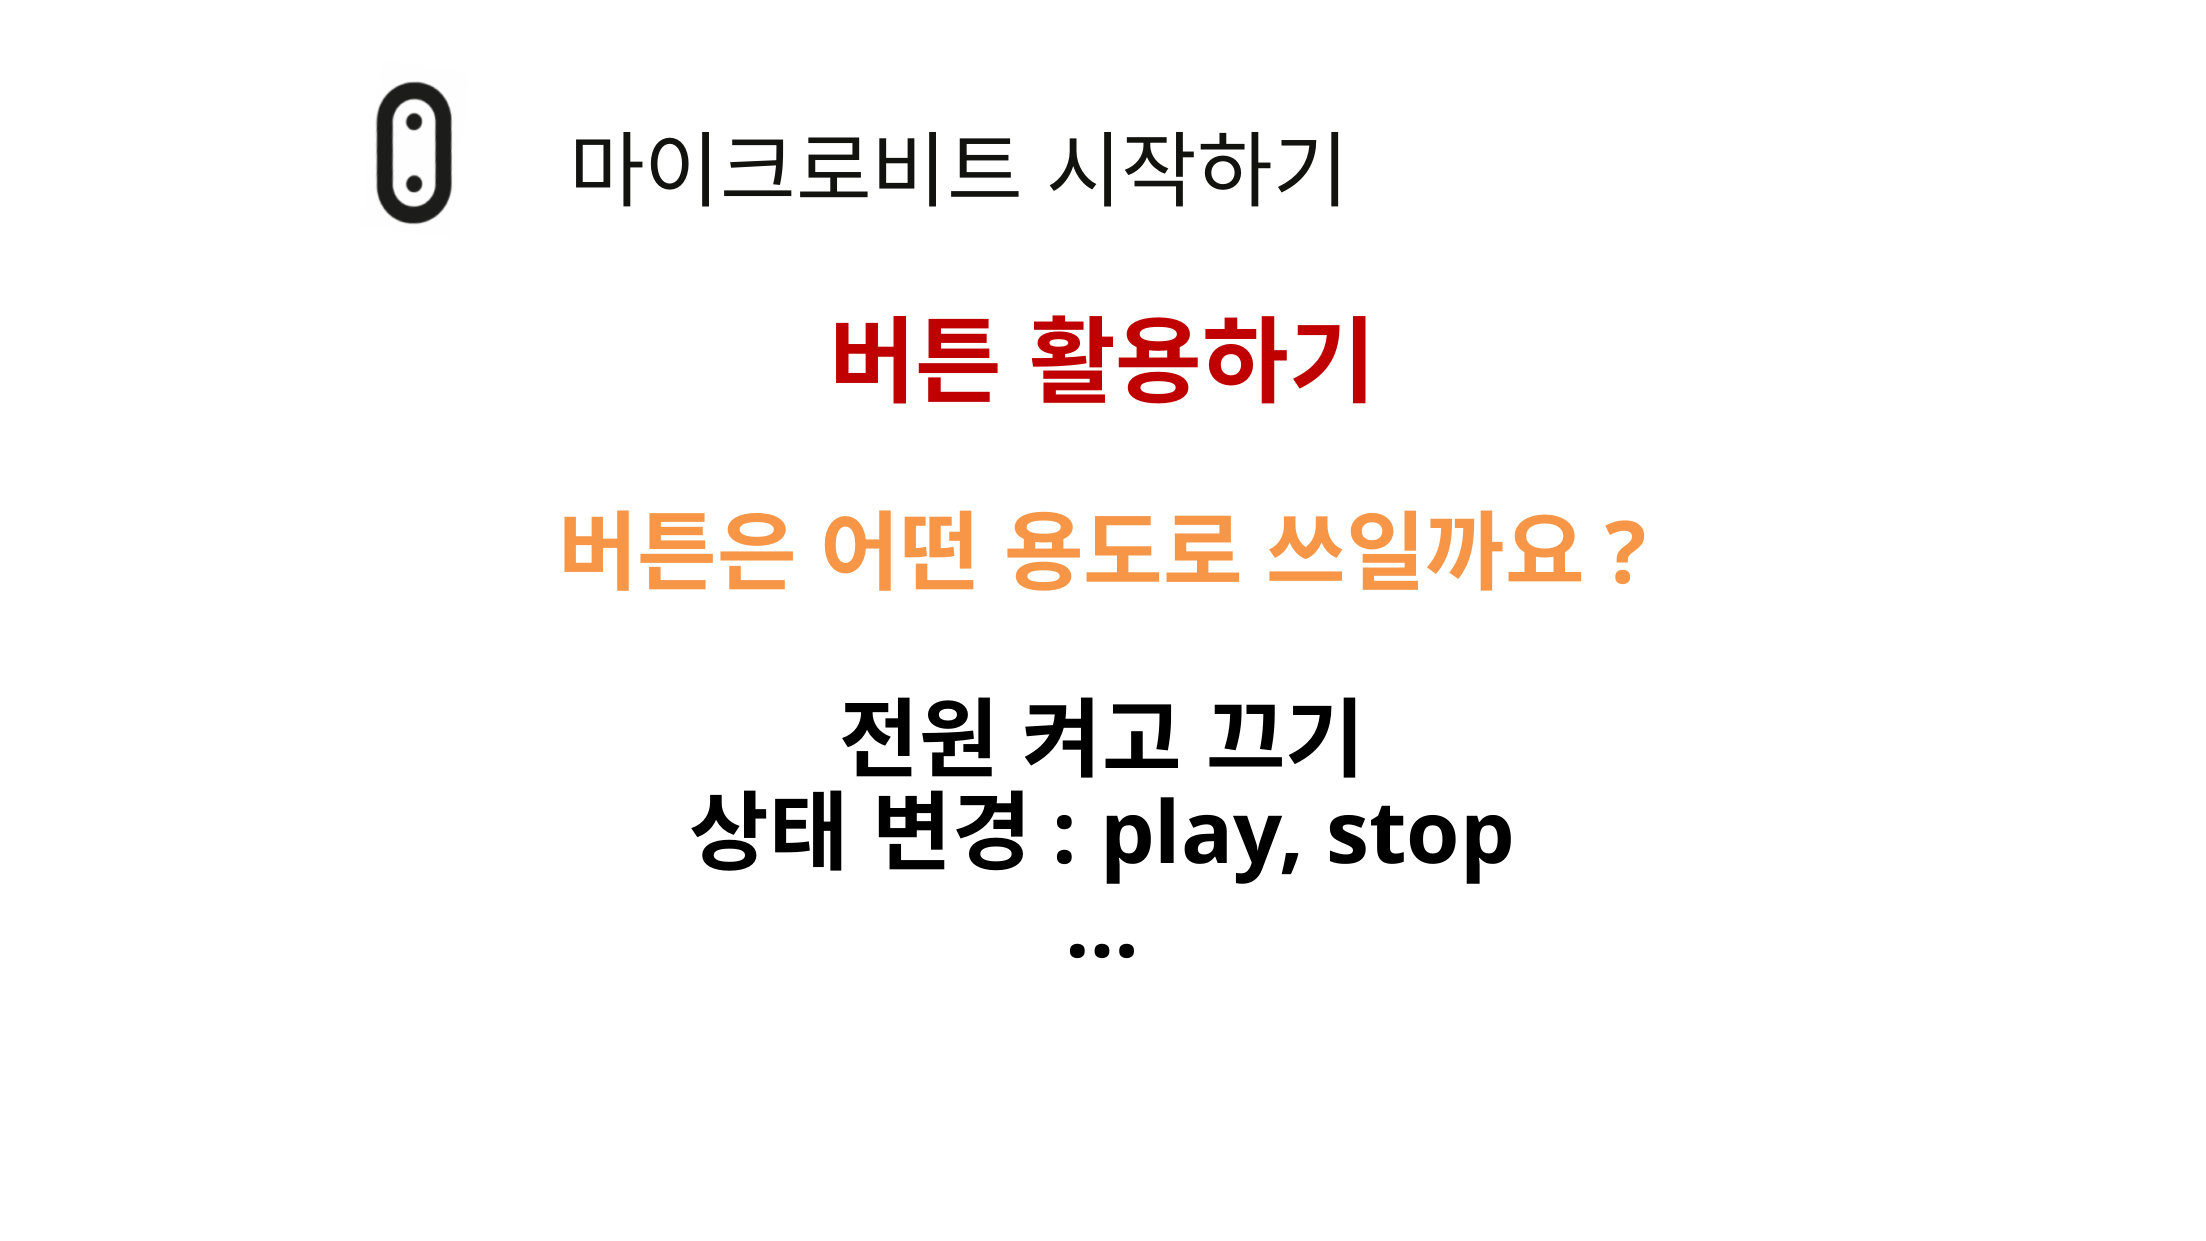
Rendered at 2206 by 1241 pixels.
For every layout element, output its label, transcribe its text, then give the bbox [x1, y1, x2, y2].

picture [331, 61, 499, 237]
text_box 마이크로비트 시작하기 [470, 110, 1471, 238]
text_box 버튼 활용하기 버튼은 어떤 용도로 쓰일까요? 전원 켜고 끄기 상태 변경: play, stop … [411, 308, 1794, 1194]
